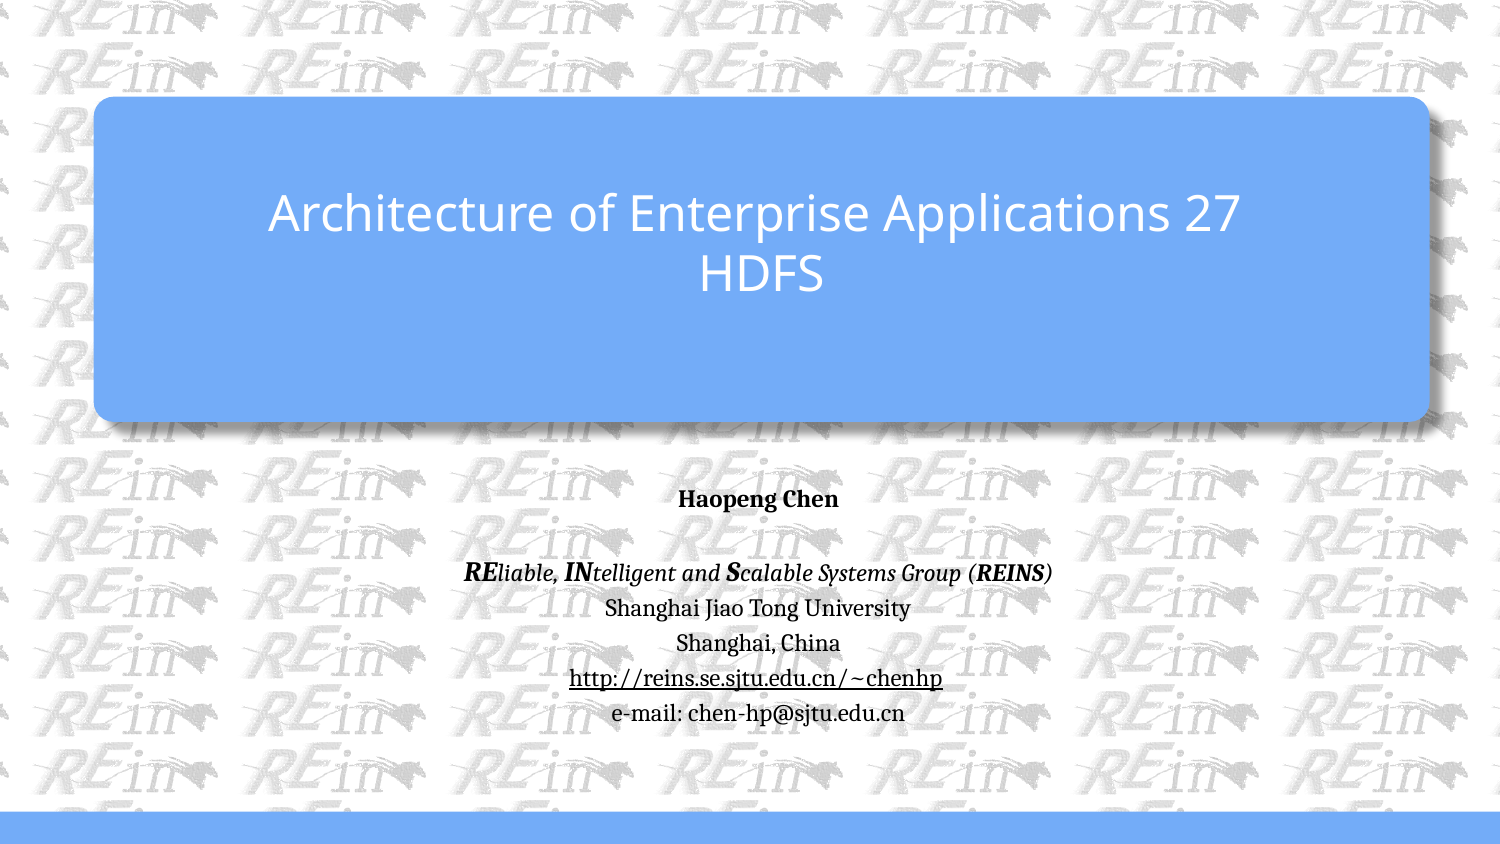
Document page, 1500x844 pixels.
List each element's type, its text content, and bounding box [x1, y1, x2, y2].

subtitle Haopeng Chen REliable, INtelligent and Scalable Systems Group (REINS) Shanghai Jiao Tong University Shanghai, China http://reins.se.sjtu.edu.cn/~chenhp e-mail: chen-hp@sjtu.edu.cn [365, 475, 1153, 777]
title Architecture of Enterprise Applications 27 HDFS [124, 120, 1400, 396]
